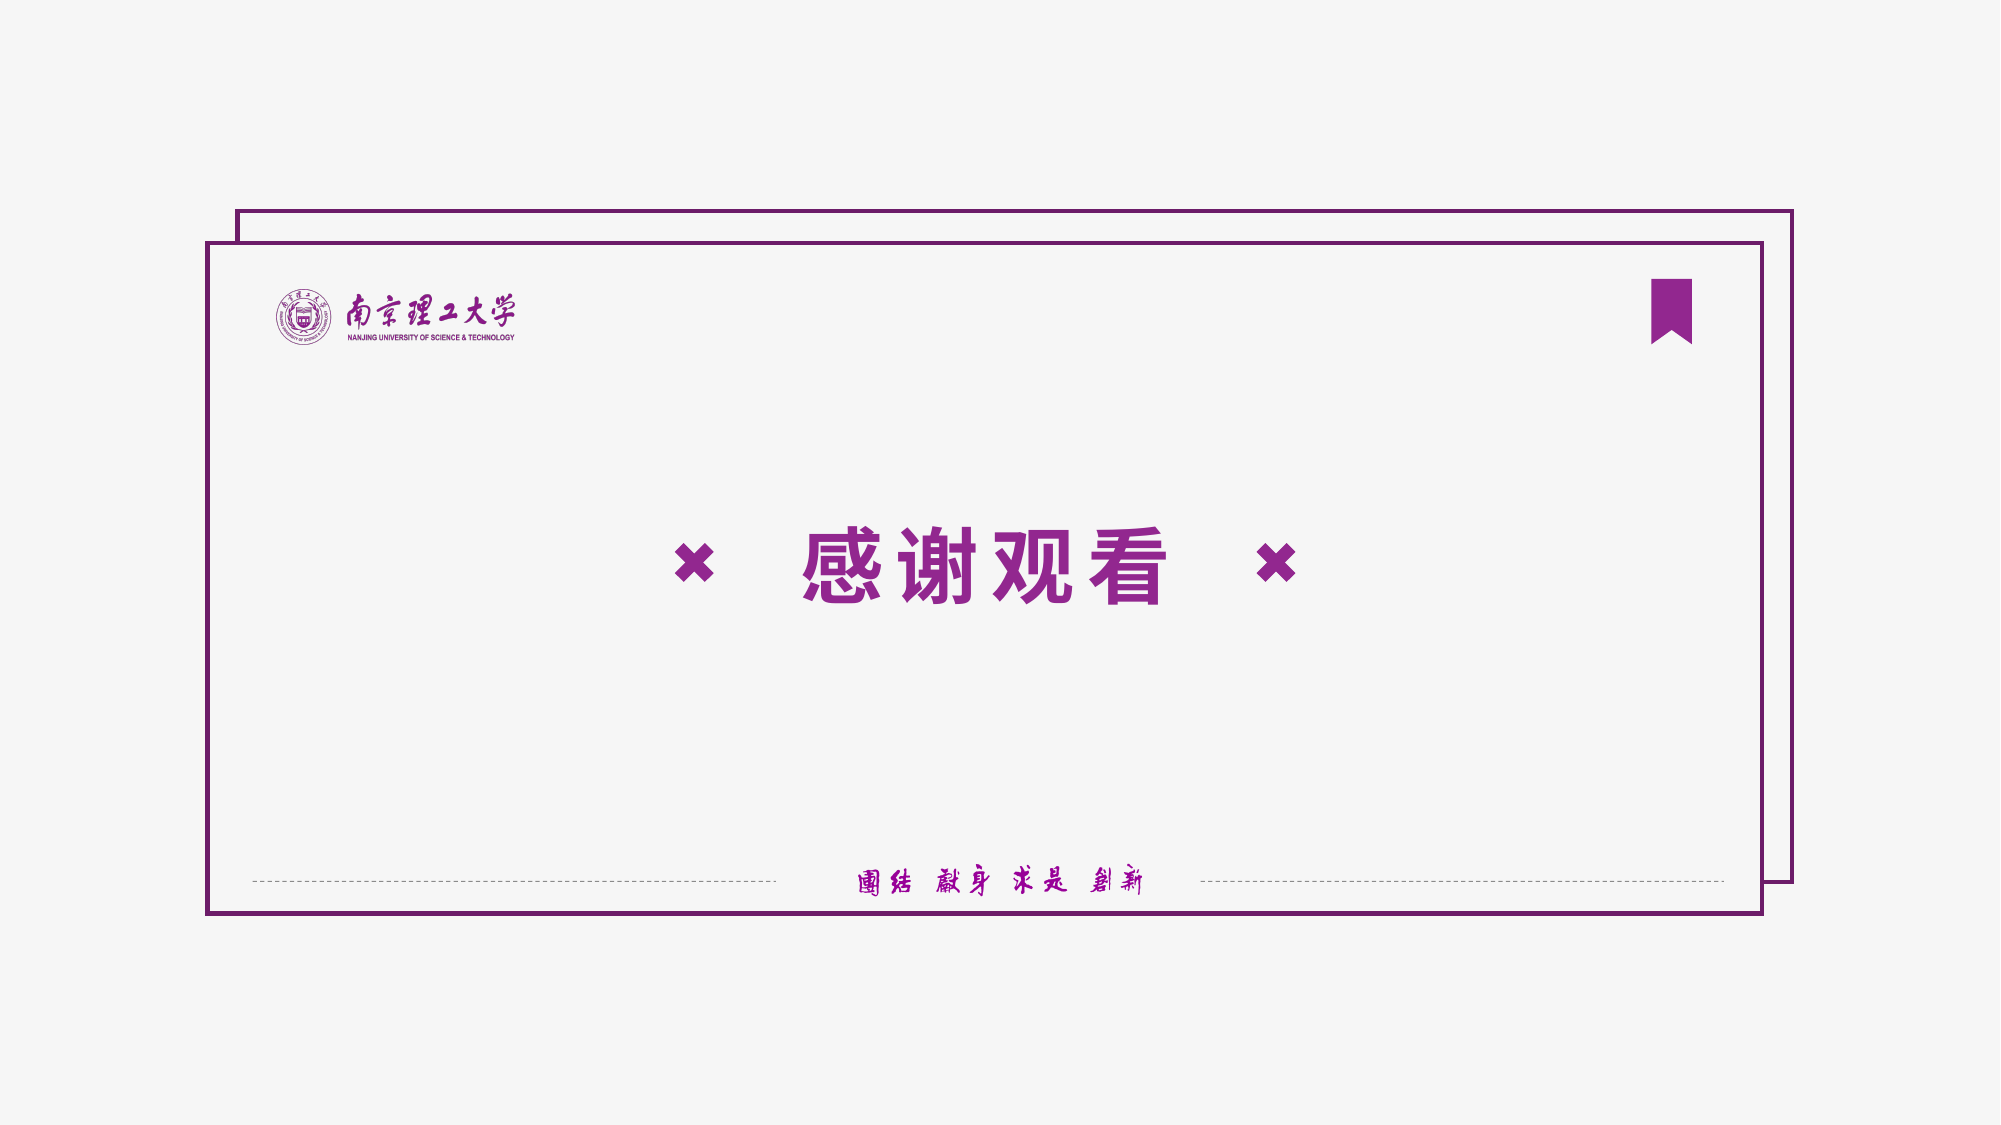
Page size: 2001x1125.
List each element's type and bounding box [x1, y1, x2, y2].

picture [276, 289, 515, 345]
text_box [1254, 541, 1298, 584]
text_box [207, 211, 1793, 914]
text_box [672, 541, 716, 584]
picture [838, 851, 1162, 909]
